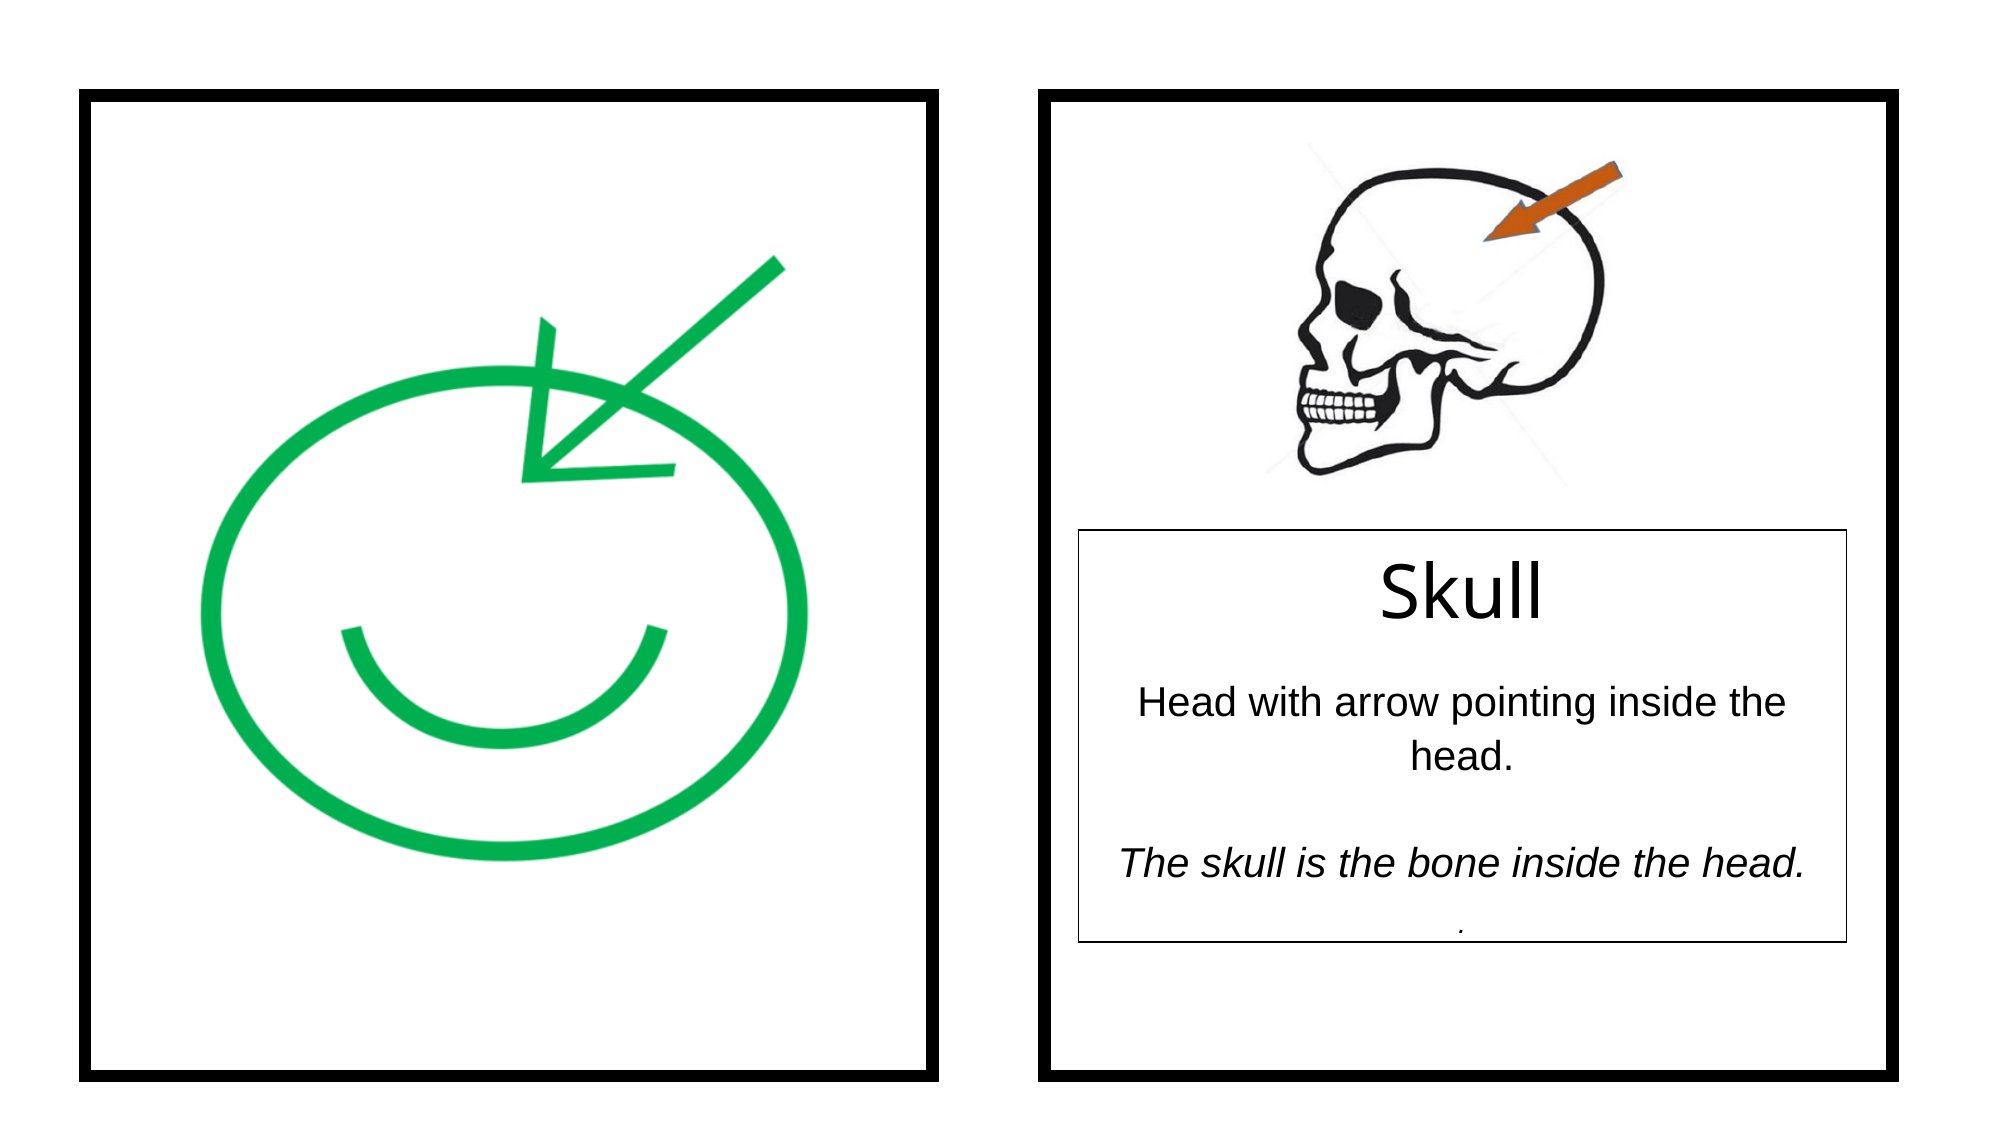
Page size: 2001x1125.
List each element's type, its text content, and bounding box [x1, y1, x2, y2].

text_box [84, 95, 934, 1077]
text_box [1044, 95, 1893, 1077]
picture [1223, 117, 1643, 486]
text_box Skull Head with arrow pointing inside the head. The skull is the bone inside the head. . [1078, 530, 1847, 943]
picture [191, 235, 815, 882]
